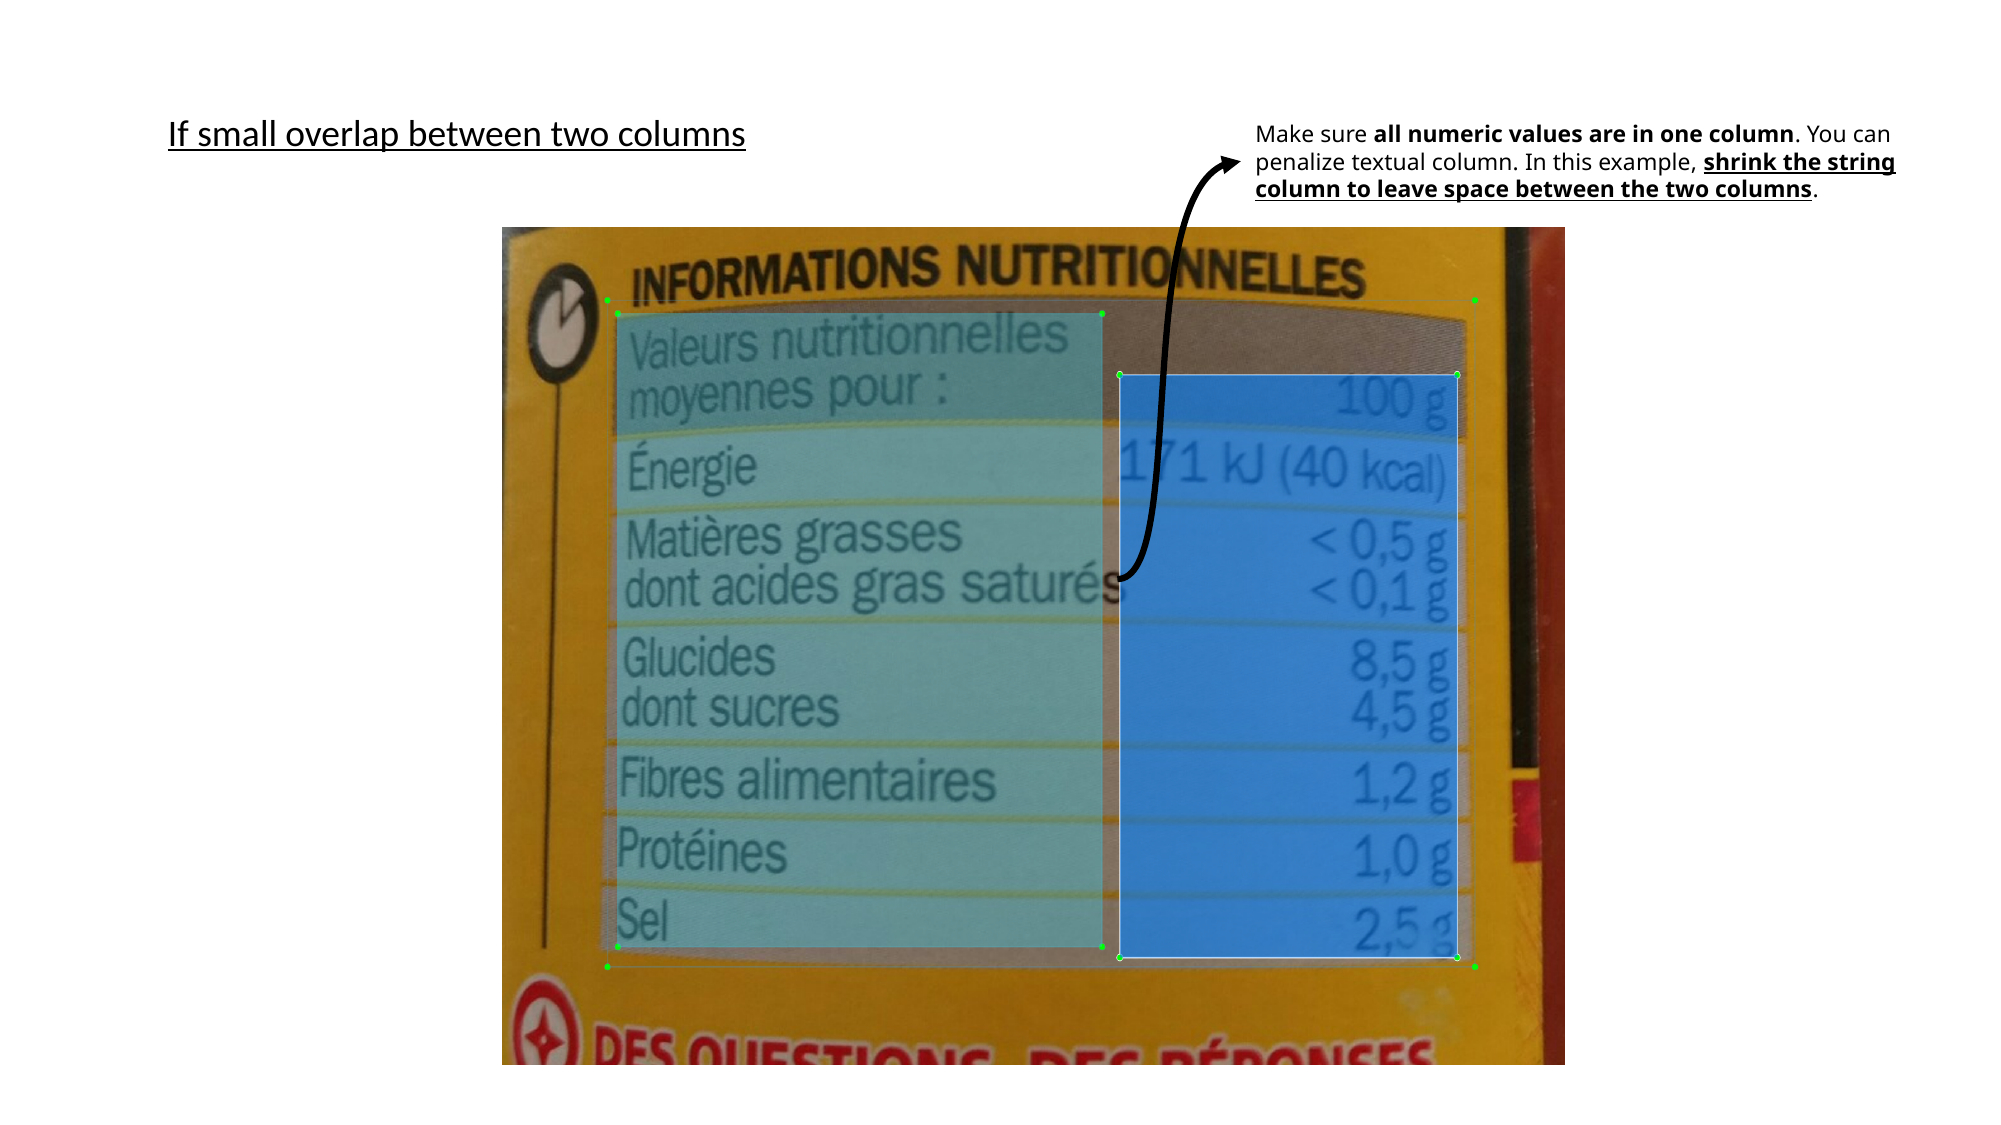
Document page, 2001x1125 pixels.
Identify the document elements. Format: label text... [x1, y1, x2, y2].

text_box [970, 308, 1388, 433]
text_box Make sure all numeric values are in one column. You can penalize textual column. In this example, shrink the string column to leave space between the two columns. [1240, 112, 1941, 210]
text_box If small overlap between two columns [153, 101, 762, 162]
picture [501, 227, 1565, 1065]
